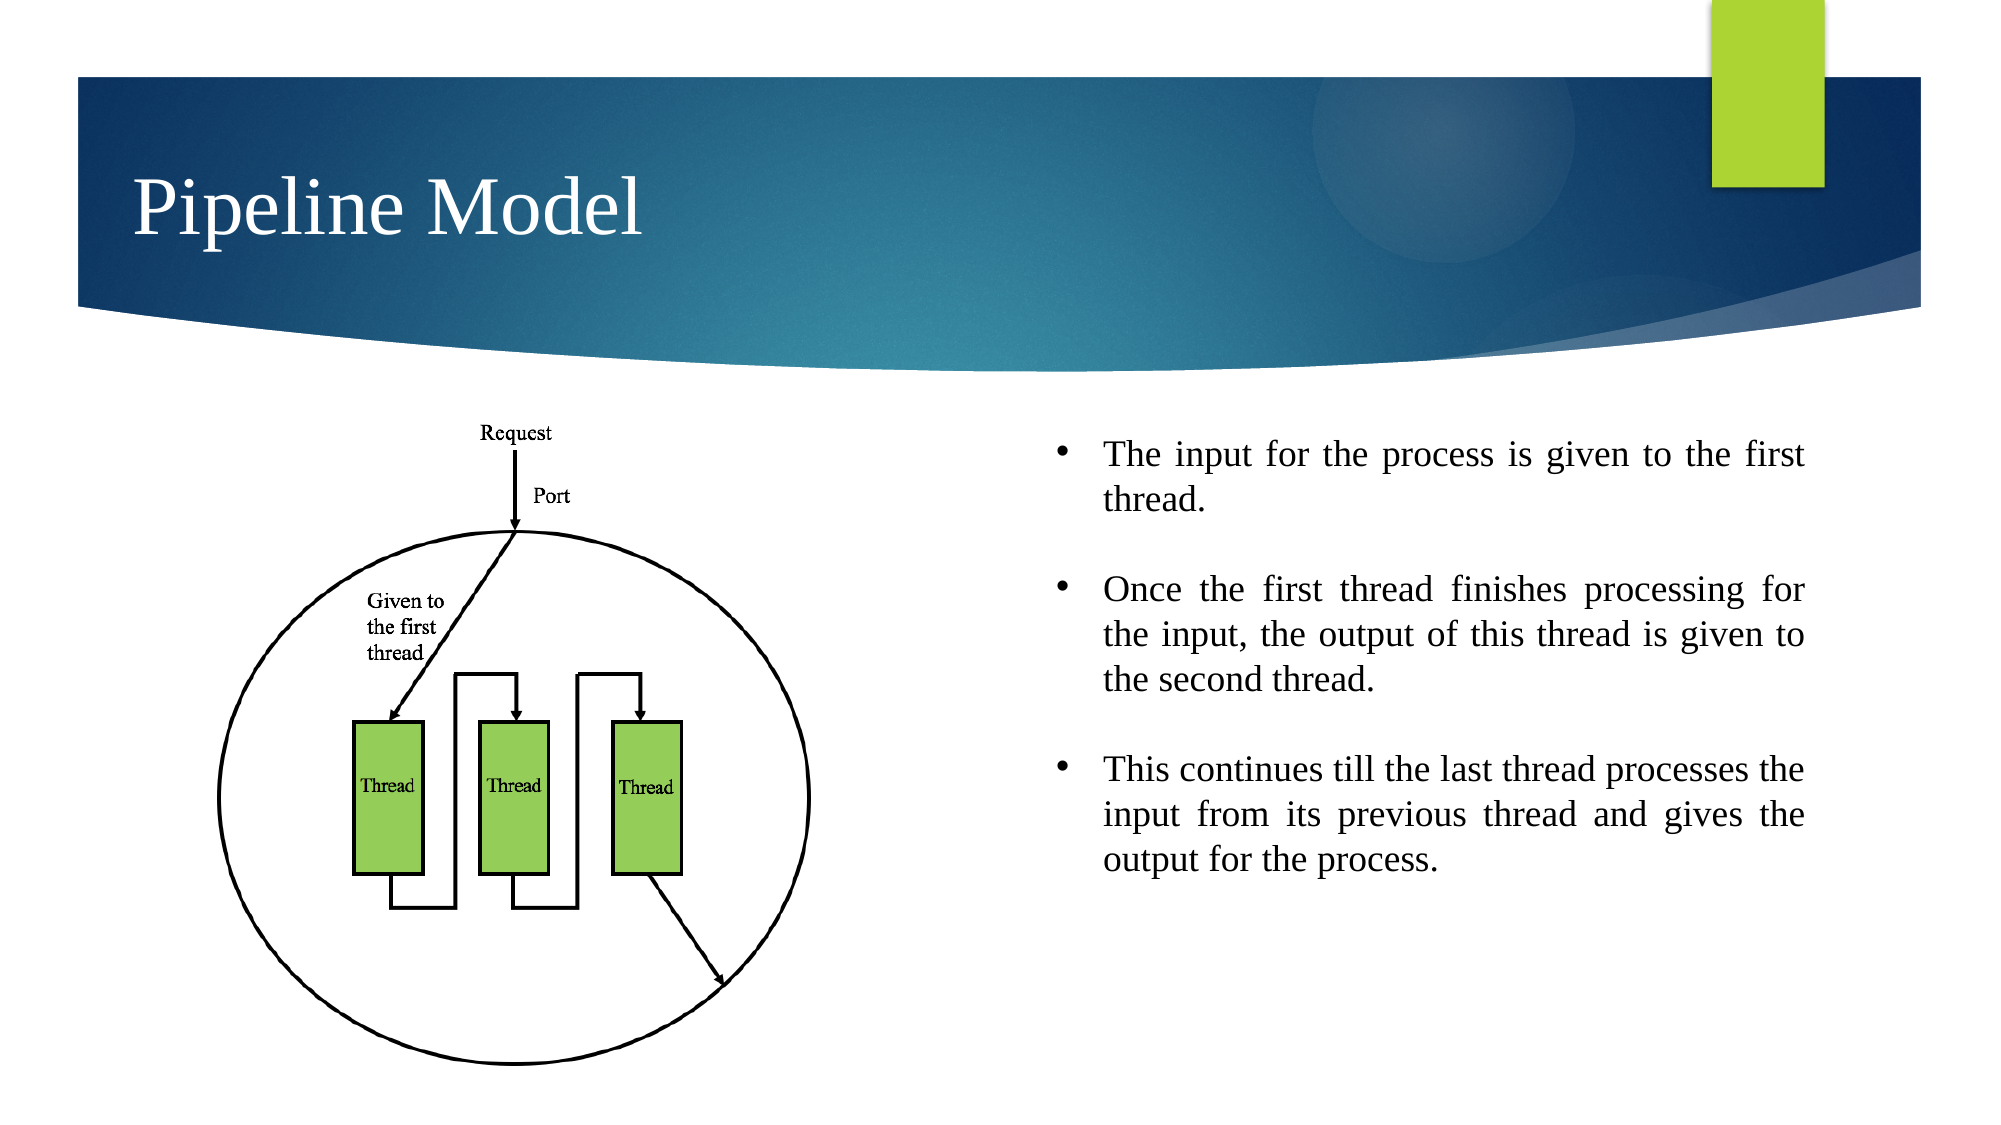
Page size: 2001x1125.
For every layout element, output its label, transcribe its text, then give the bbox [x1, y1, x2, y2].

text_box The input for the process is given to the first thread. Once the first thread finishes processing for the input, the output of this thread is given to the second thread. This continues till the last thread processes the input from its previous thread and gives the output for the process. [1041, 421, 1821, 886]
text_box Pipeline Model [117, 134, 1843, 281]
picture [191, 405, 828, 1075]
